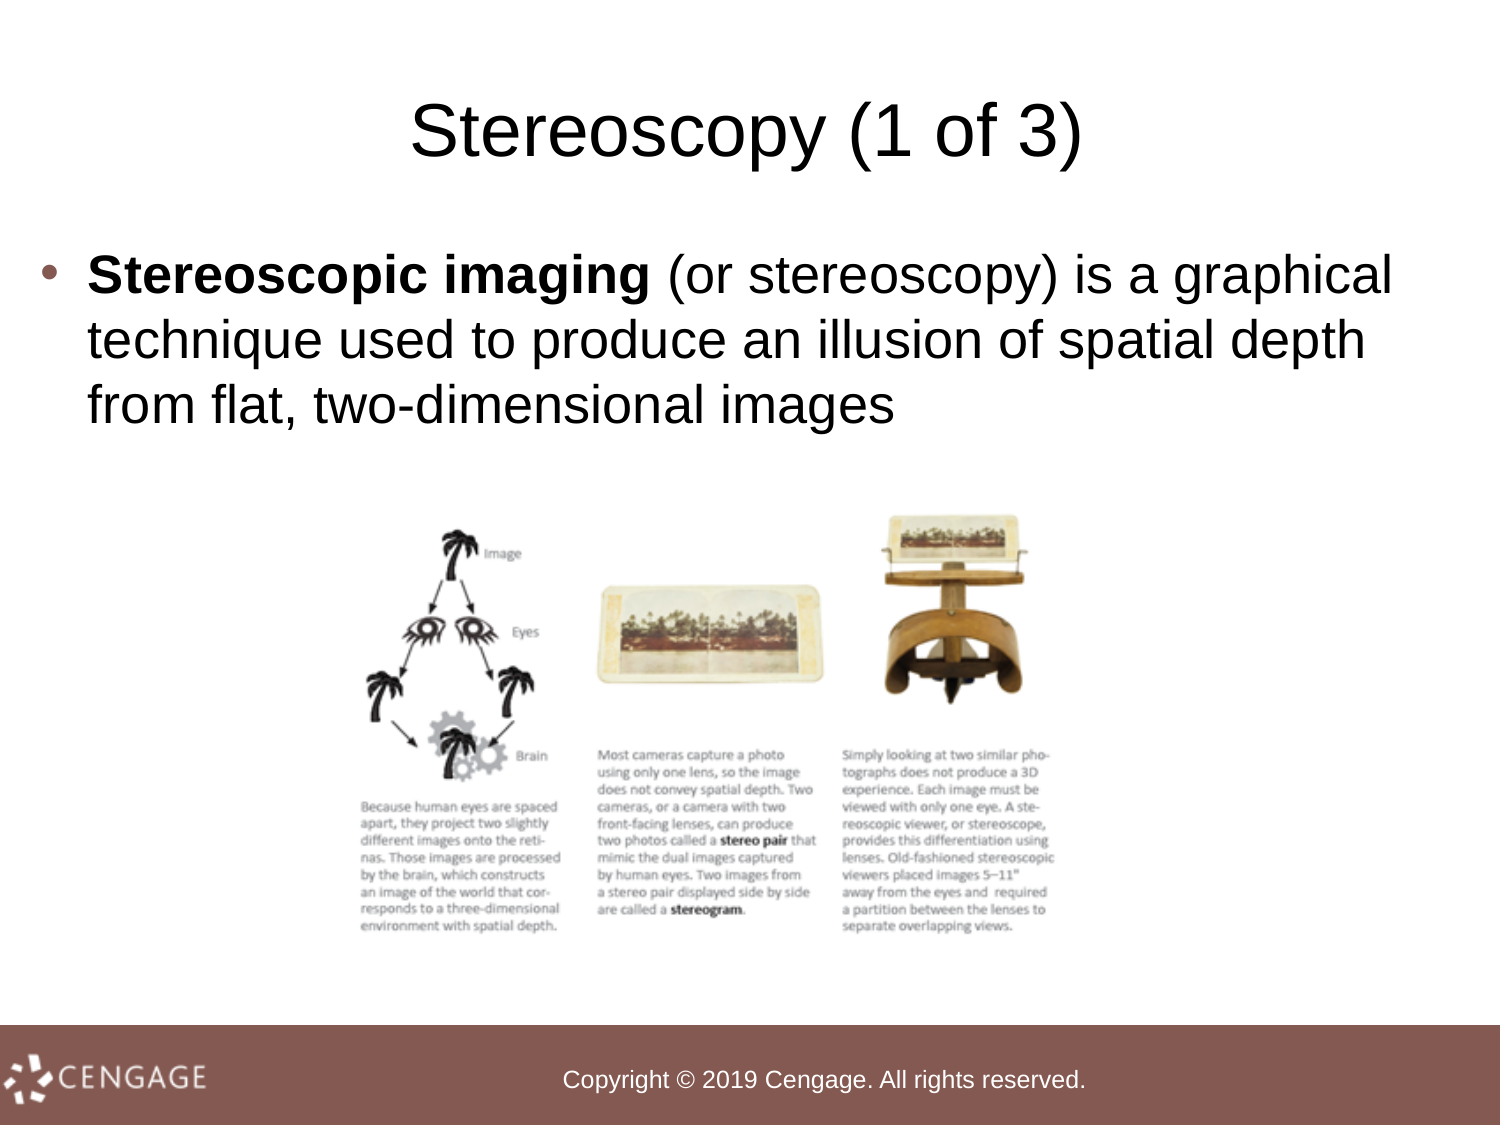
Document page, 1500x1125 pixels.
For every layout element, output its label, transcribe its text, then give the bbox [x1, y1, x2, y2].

picture [0, 1051, 211, 1106]
picture [356, 472, 1067, 966]
title Stereoscopy (1 of 3) [85, 58, 1410, 196]
list Stereoscopic imaging (or stereoscopy) is a graphical technique used to produce an illusion of spatial depth from flat, two-dimensional images [25, 231, 1476, 445]
